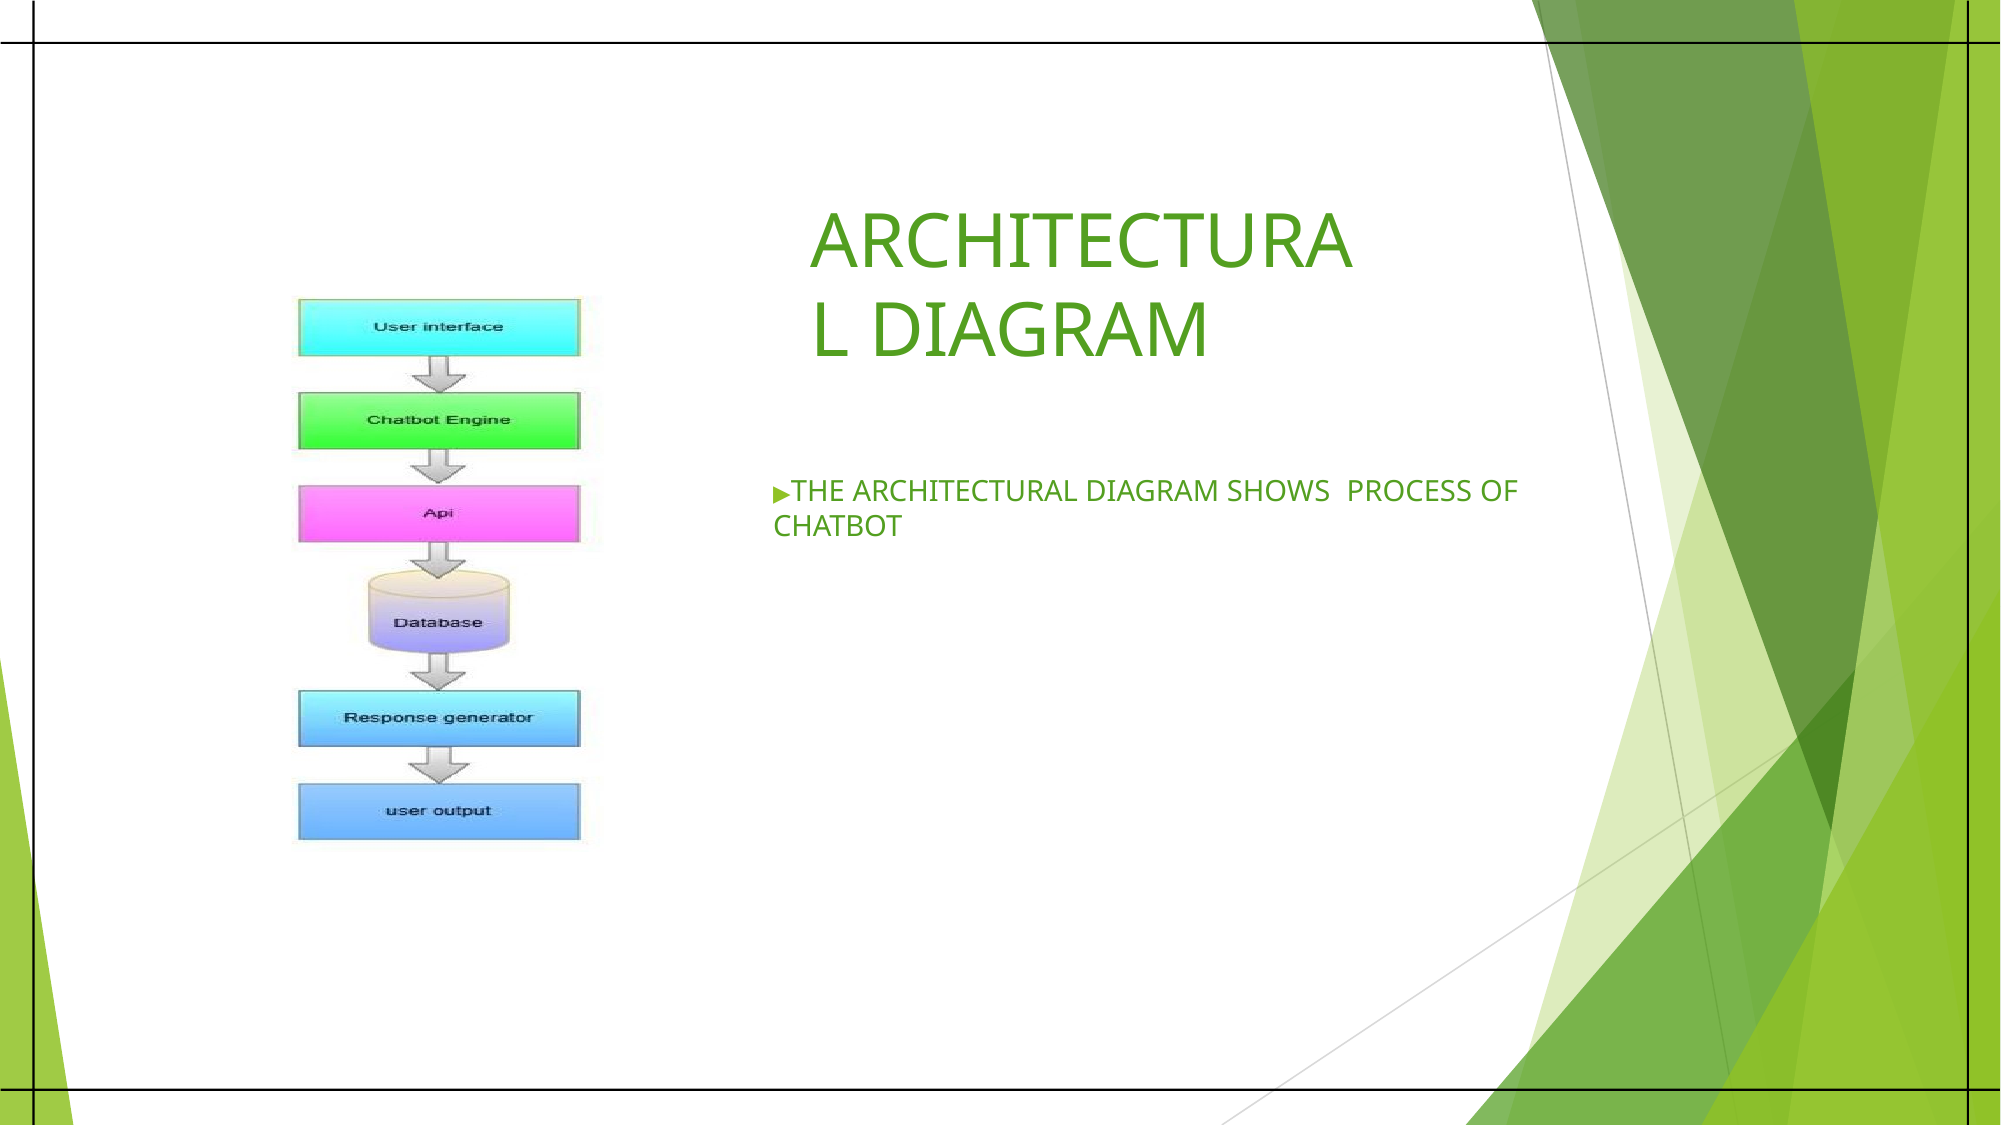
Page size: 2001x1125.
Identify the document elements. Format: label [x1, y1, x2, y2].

text_box [0, 0, 2000, 1125]
